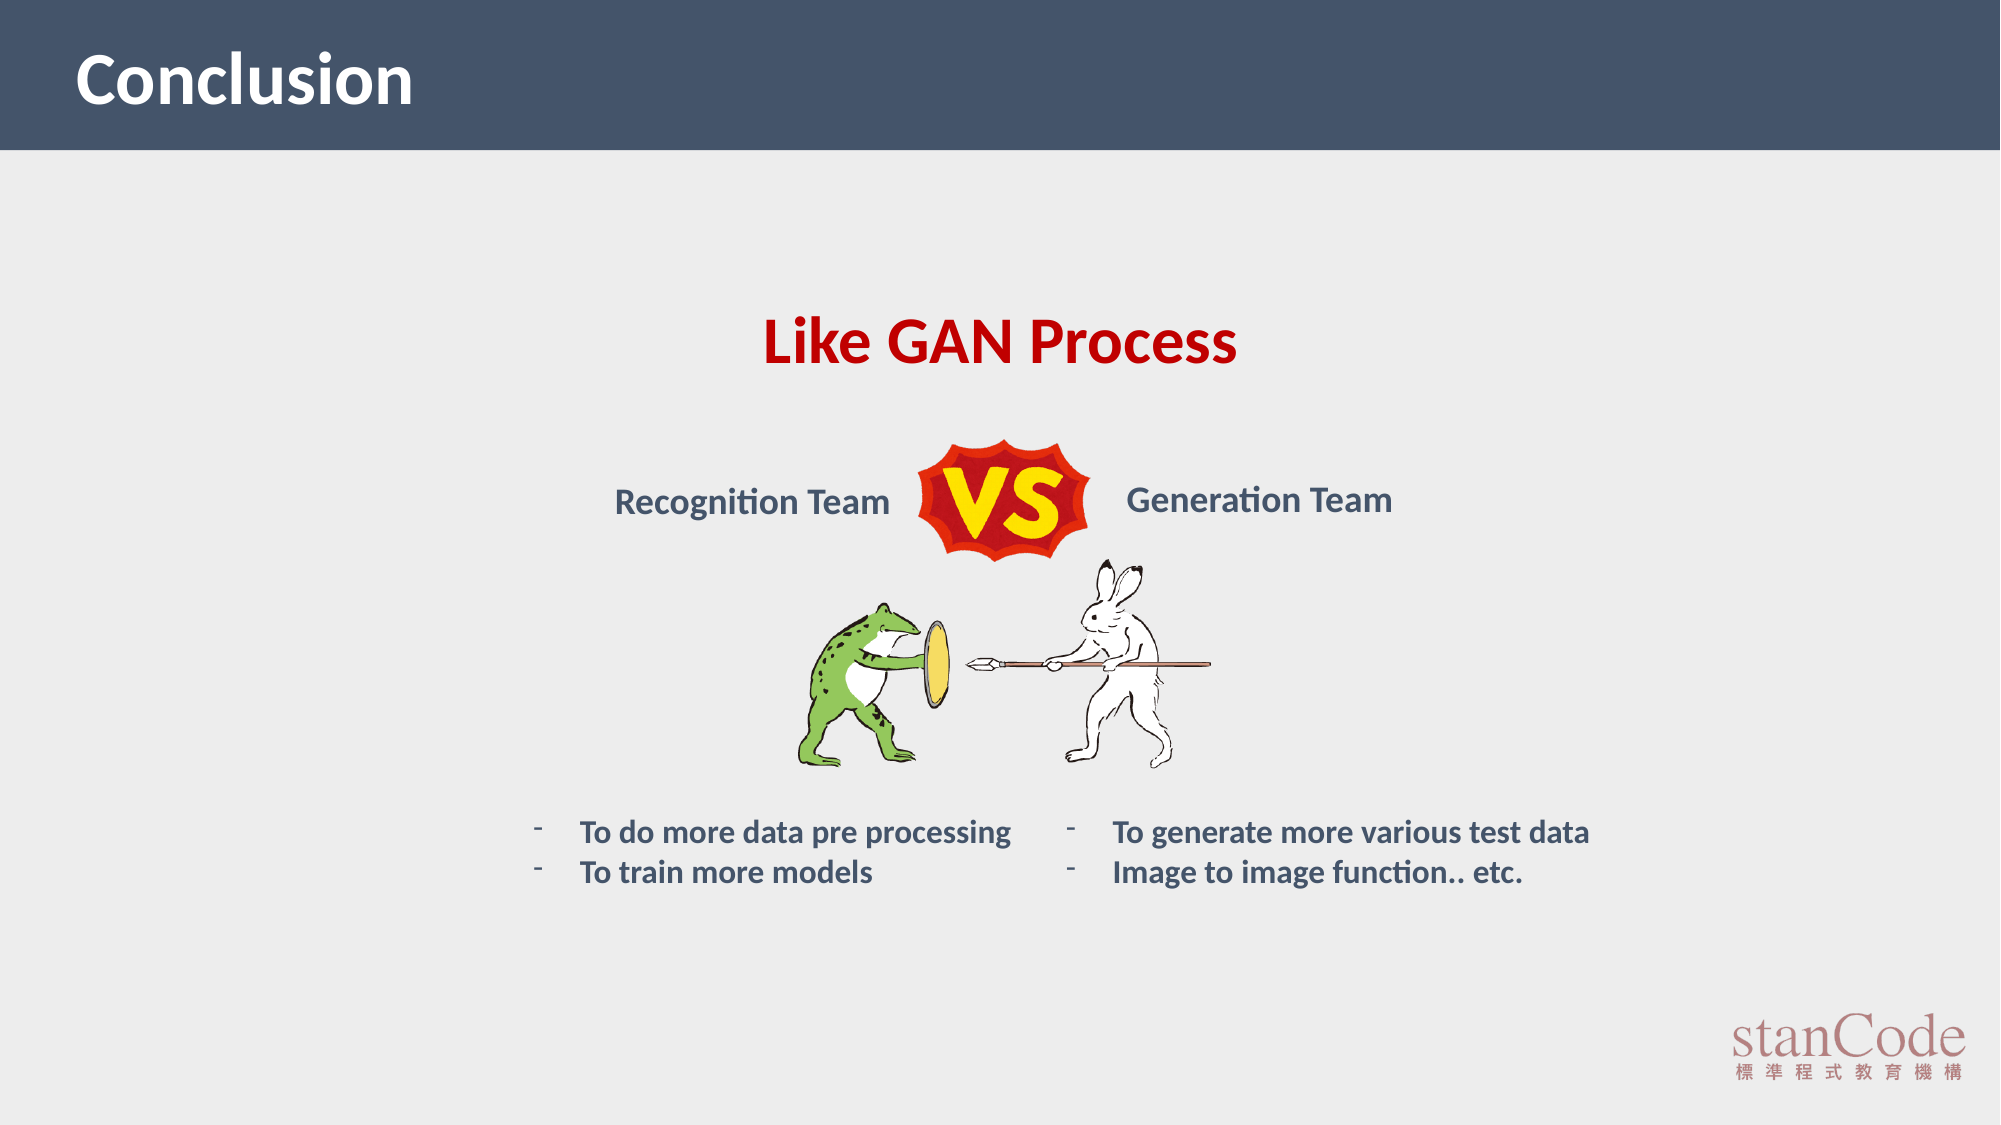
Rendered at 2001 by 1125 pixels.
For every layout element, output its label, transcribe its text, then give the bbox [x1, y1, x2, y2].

text_box To generate more various test data Image to image function.. etc. [1050, 802, 1613, 898]
text_box [0, 0, 2000, 151]
picture [1719, 995, 1976, 1096]
text_box To do more data pre processing To train more models [518, 802, 1034, 978]
text_box Recognition Team [599, 469, 909, 530]
text_box Conclusion [61, 22, 1627, 128]
text_box Like GAN Process [749, 289, 1259, 465]
picture [793, 427, 1215, 823]
text_box Generation Team [1111, 467, 1434, 528]
